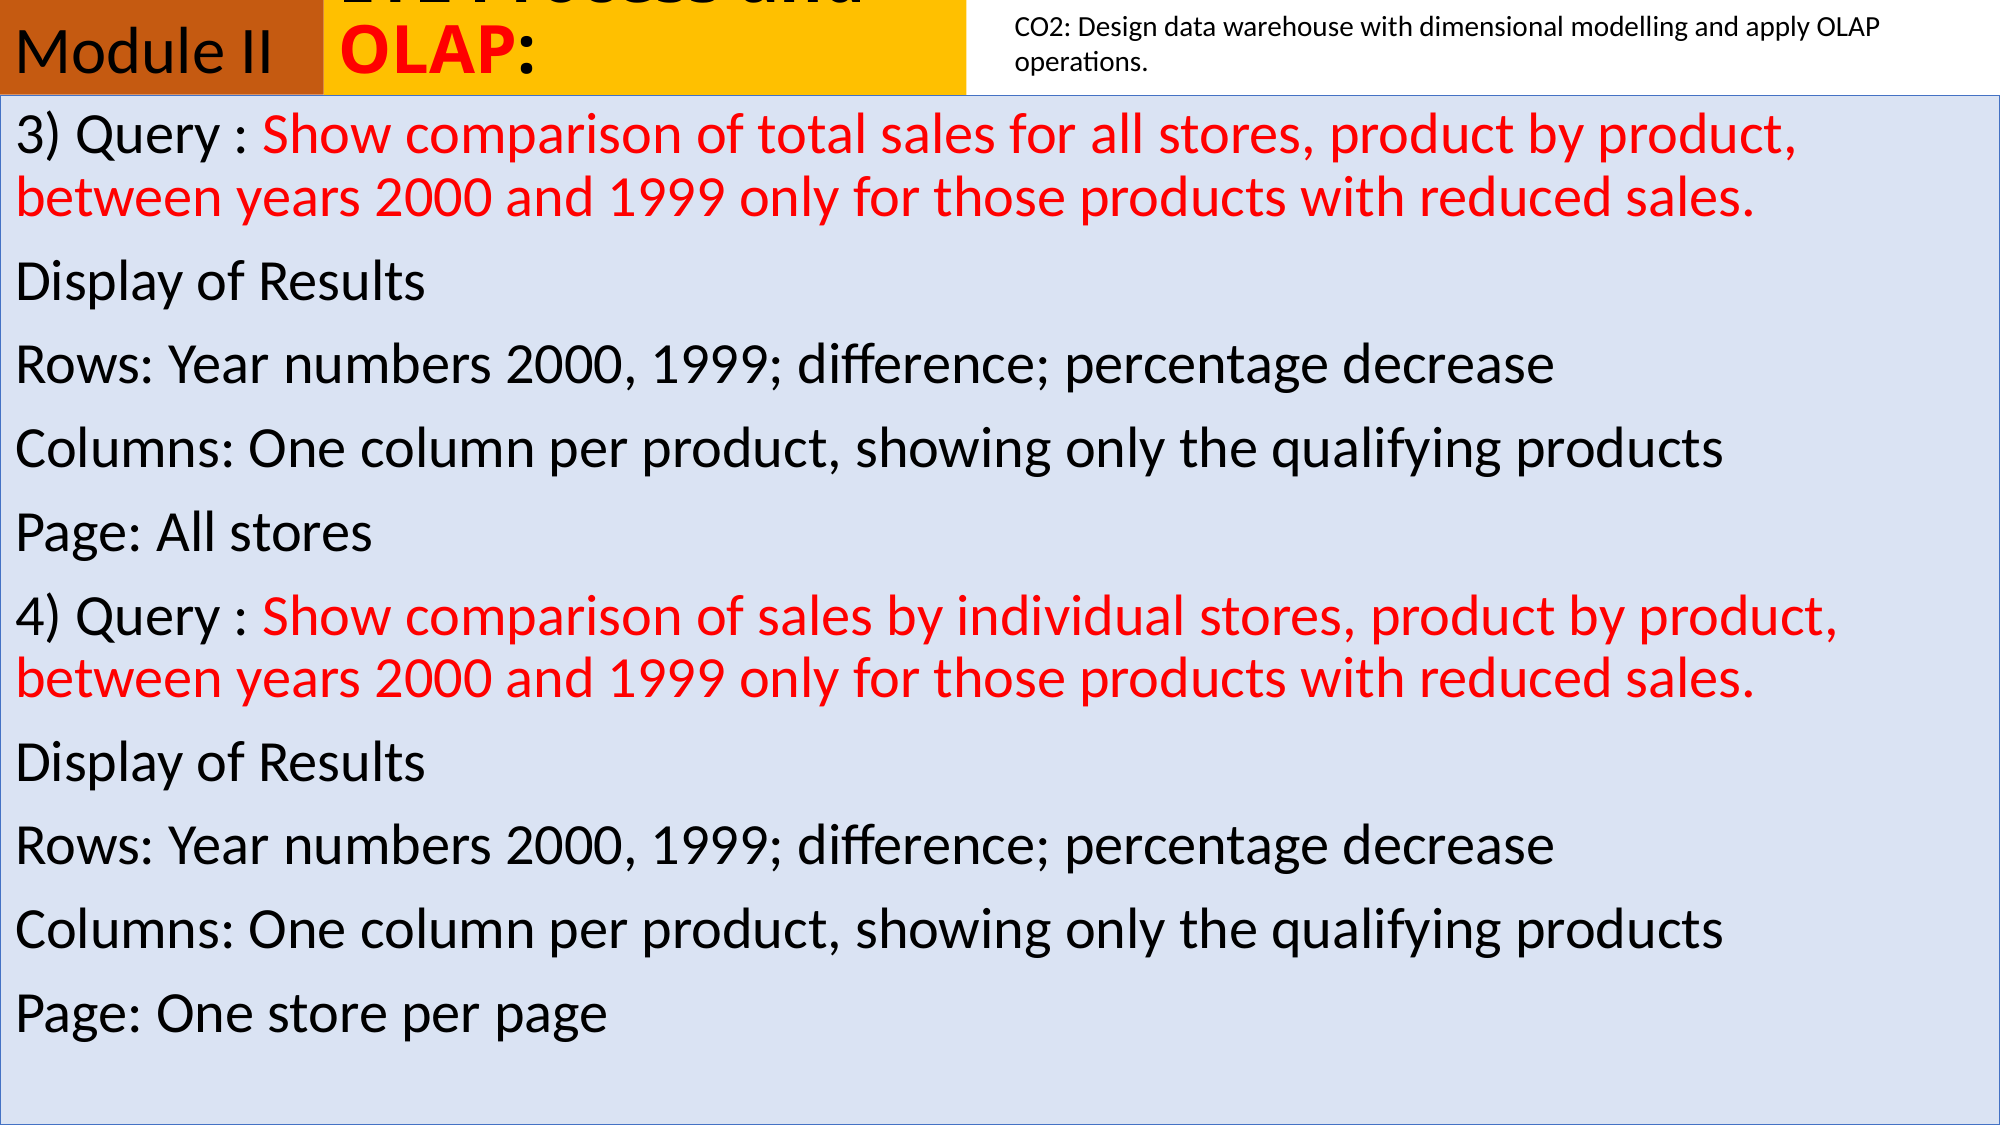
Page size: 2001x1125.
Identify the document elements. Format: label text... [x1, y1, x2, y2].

text_box Module II [0, 0, 324, 95]
subtitle 3) Query : Show comparison of total sales for all stores, product by product, between years 2000 and 1999 only for those products with reduced sales. Display of Results Rows: Year numbers 2000, 1999; difference; percentage decrease Columns: One column per product, showing only the qualifying products Page: All stores 4) Query : Show comparison of sales by individual stores, product by product, between years 2000 and 1999 only for those products with reduced sales. Display of Results Rows: Year numbers 2000, 1999; difference; percentage decrease Columns: One column per product, showing only the qualifying products Page: One store per page [0, 95, 2000, 1125]
text_box CO2: Design data warehouse with dimensional modelling and apply OLAP operations. [999, 0, 2000, 120]
title ETL Process and OLAP: [324, 0, 967, 95]
